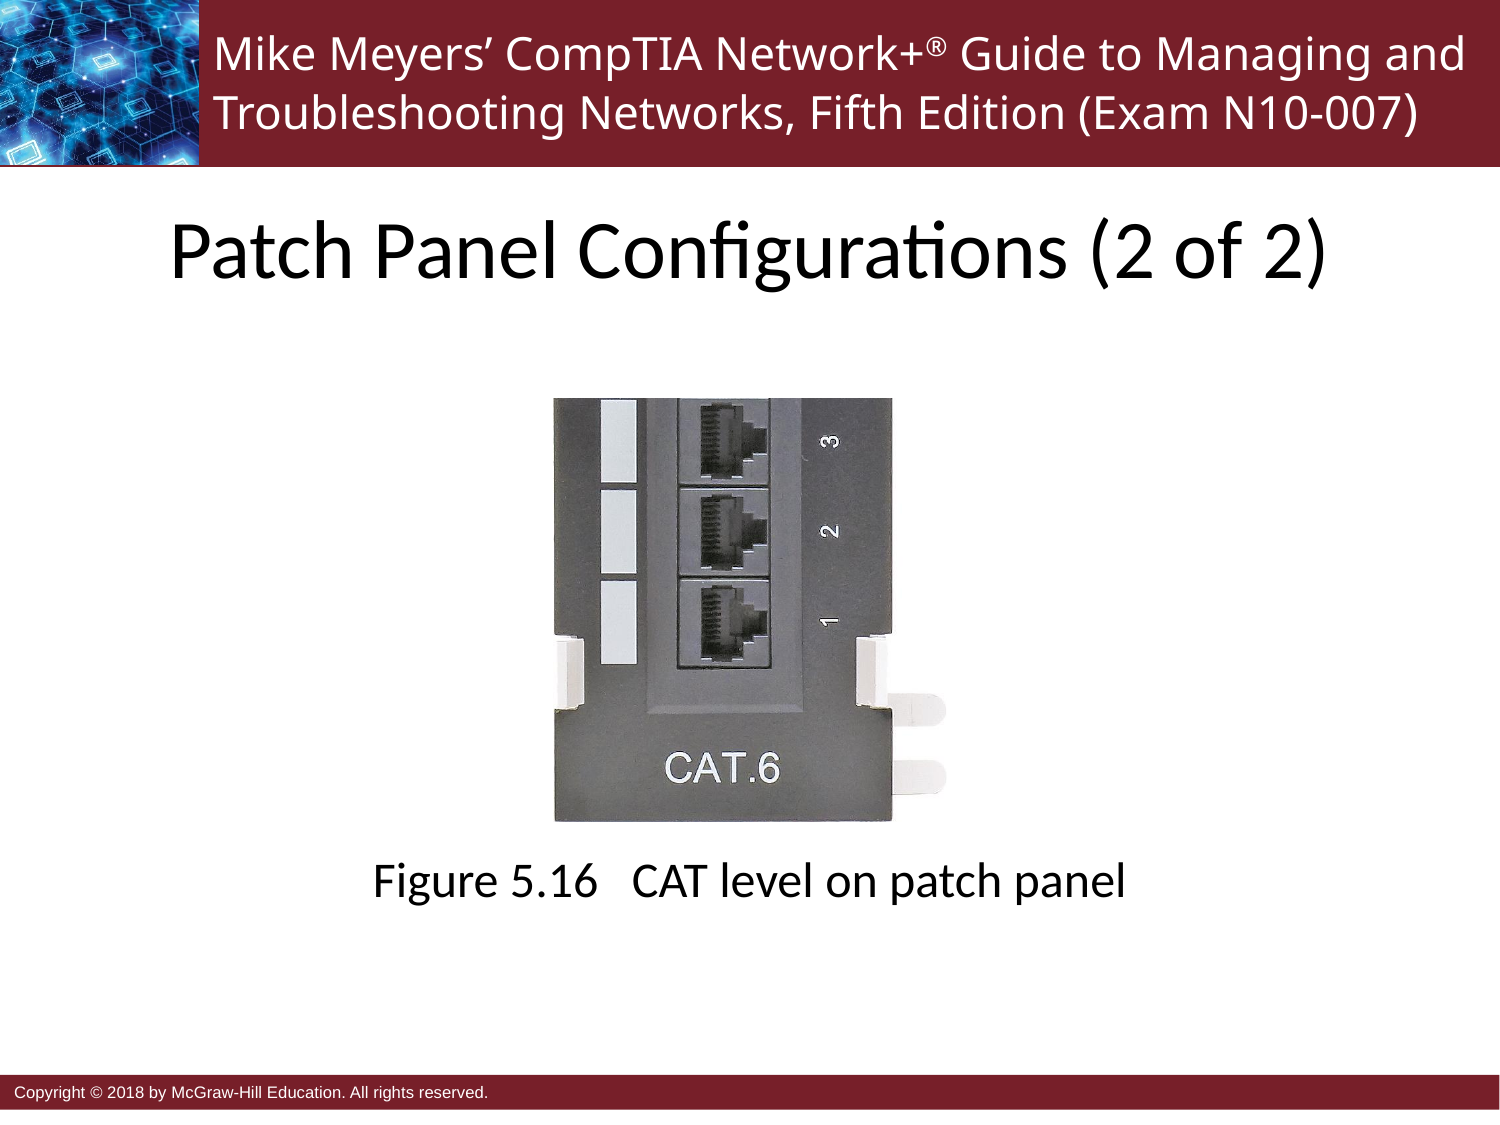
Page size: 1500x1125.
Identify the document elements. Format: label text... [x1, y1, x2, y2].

title Patch Panel Configurations (2 of 2) [75, 187, 1425, 338]
picture [553, 398, 947, 822]
picture [0, 0, 199, 165]
list Figure 5.16 CAT level on patch panel [306, 840, 1194, 926]
